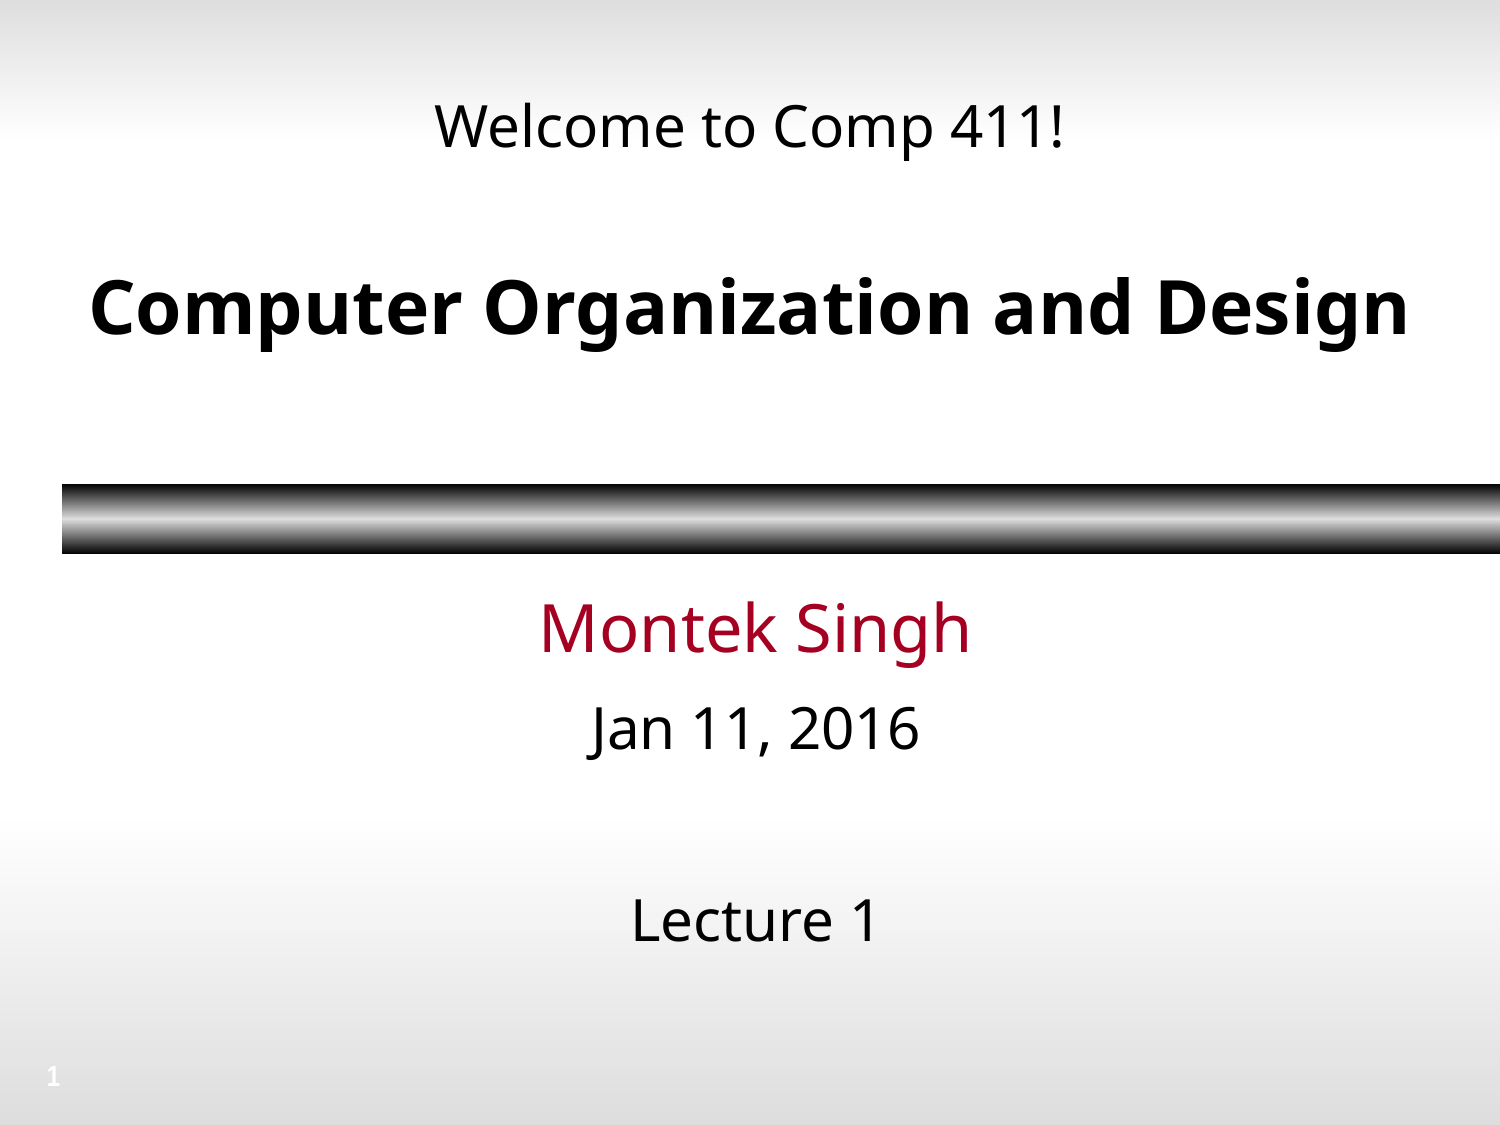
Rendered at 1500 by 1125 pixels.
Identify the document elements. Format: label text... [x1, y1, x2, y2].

slide_number 1 [0, 1049, 76, 1113]
title Welcome to Comp 411! Computer Organization and Design [49, 47, 1451, 448]
subtitle Montek Singh Jan 11, 2016 Lecture 1 [62, 577, 1451, 1003]
